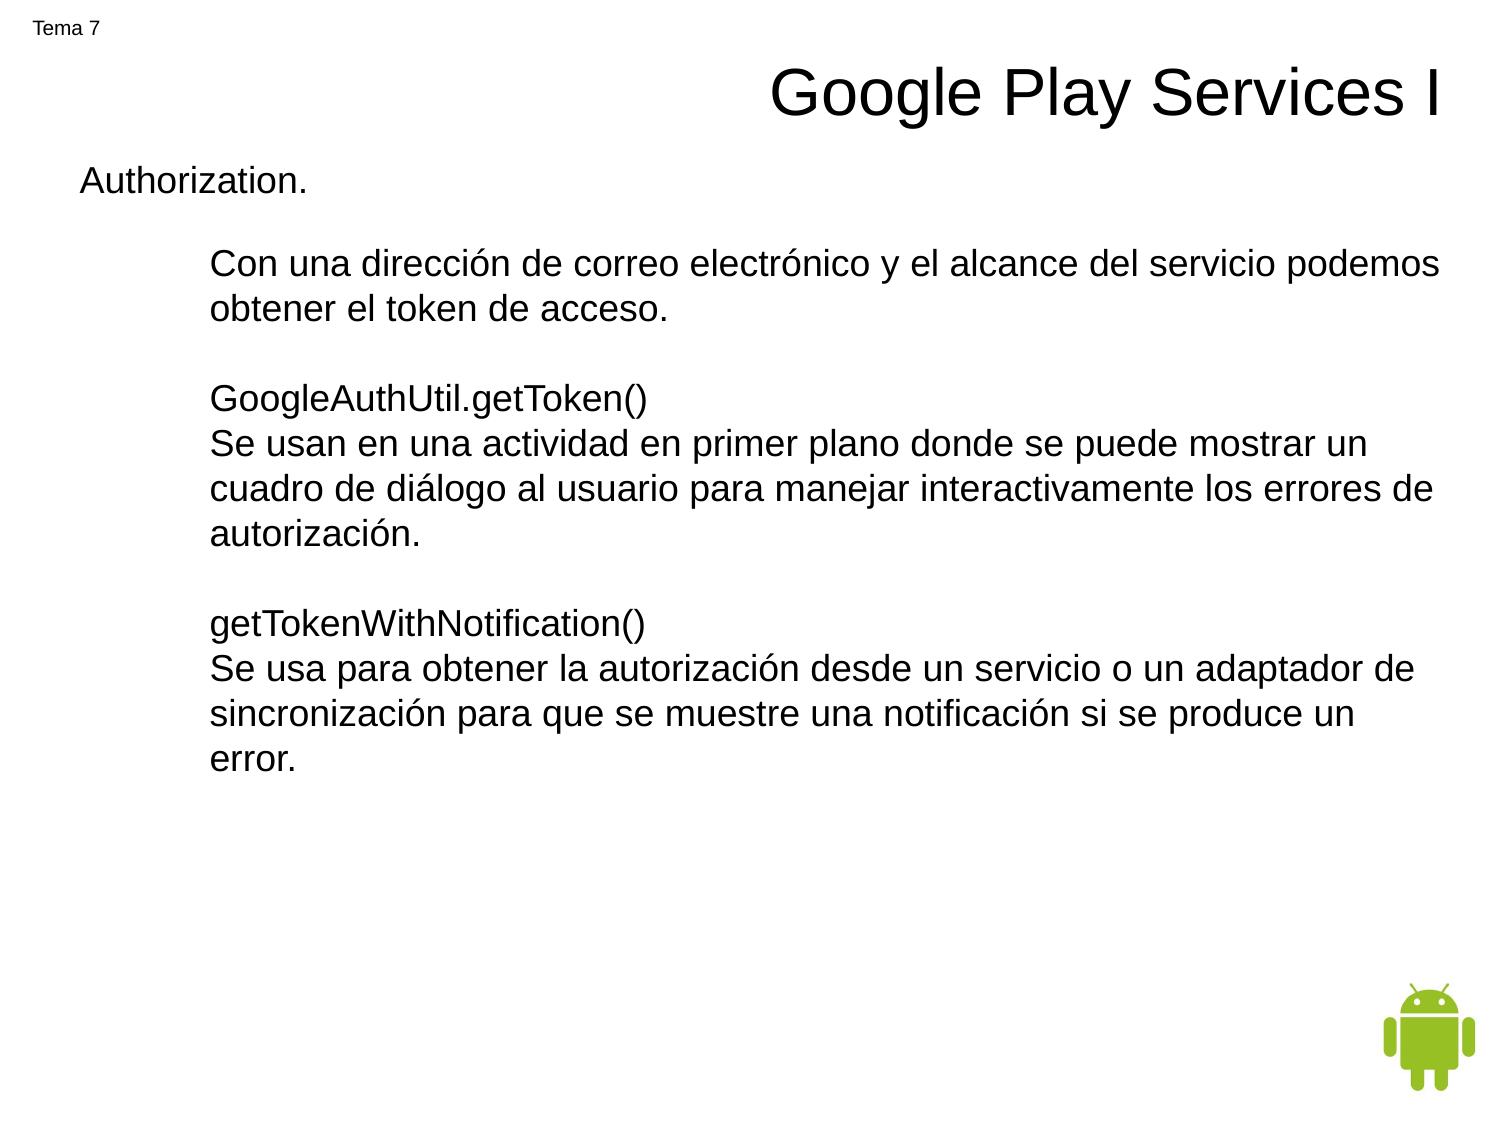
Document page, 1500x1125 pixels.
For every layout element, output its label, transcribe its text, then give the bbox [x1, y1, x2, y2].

text_box Tema 7 [17, 7, 195, 48]
text_box Con una dirección de correo electrónico y el alcance del servicio podemos obtener el token de acceso. GoogleAuthUtil.getToken() Se usan en una actividad en primer plano donde se puede mostrar un cuadro de diálogo al usuario para manejar interactivamente los errores de autorización. getTokenWithNotification() Se usa para obtener la autorización desde un servicio o un adaptador de sincronización para que se muestre una notificación si se produce un error. [194, 231, 1459, 787]
title Google Play Services I [631, 66, 1459, 111]
text_box Authorization. [64, 148, 1081, 209]
picture [1375, 975, 1483, 1097]
